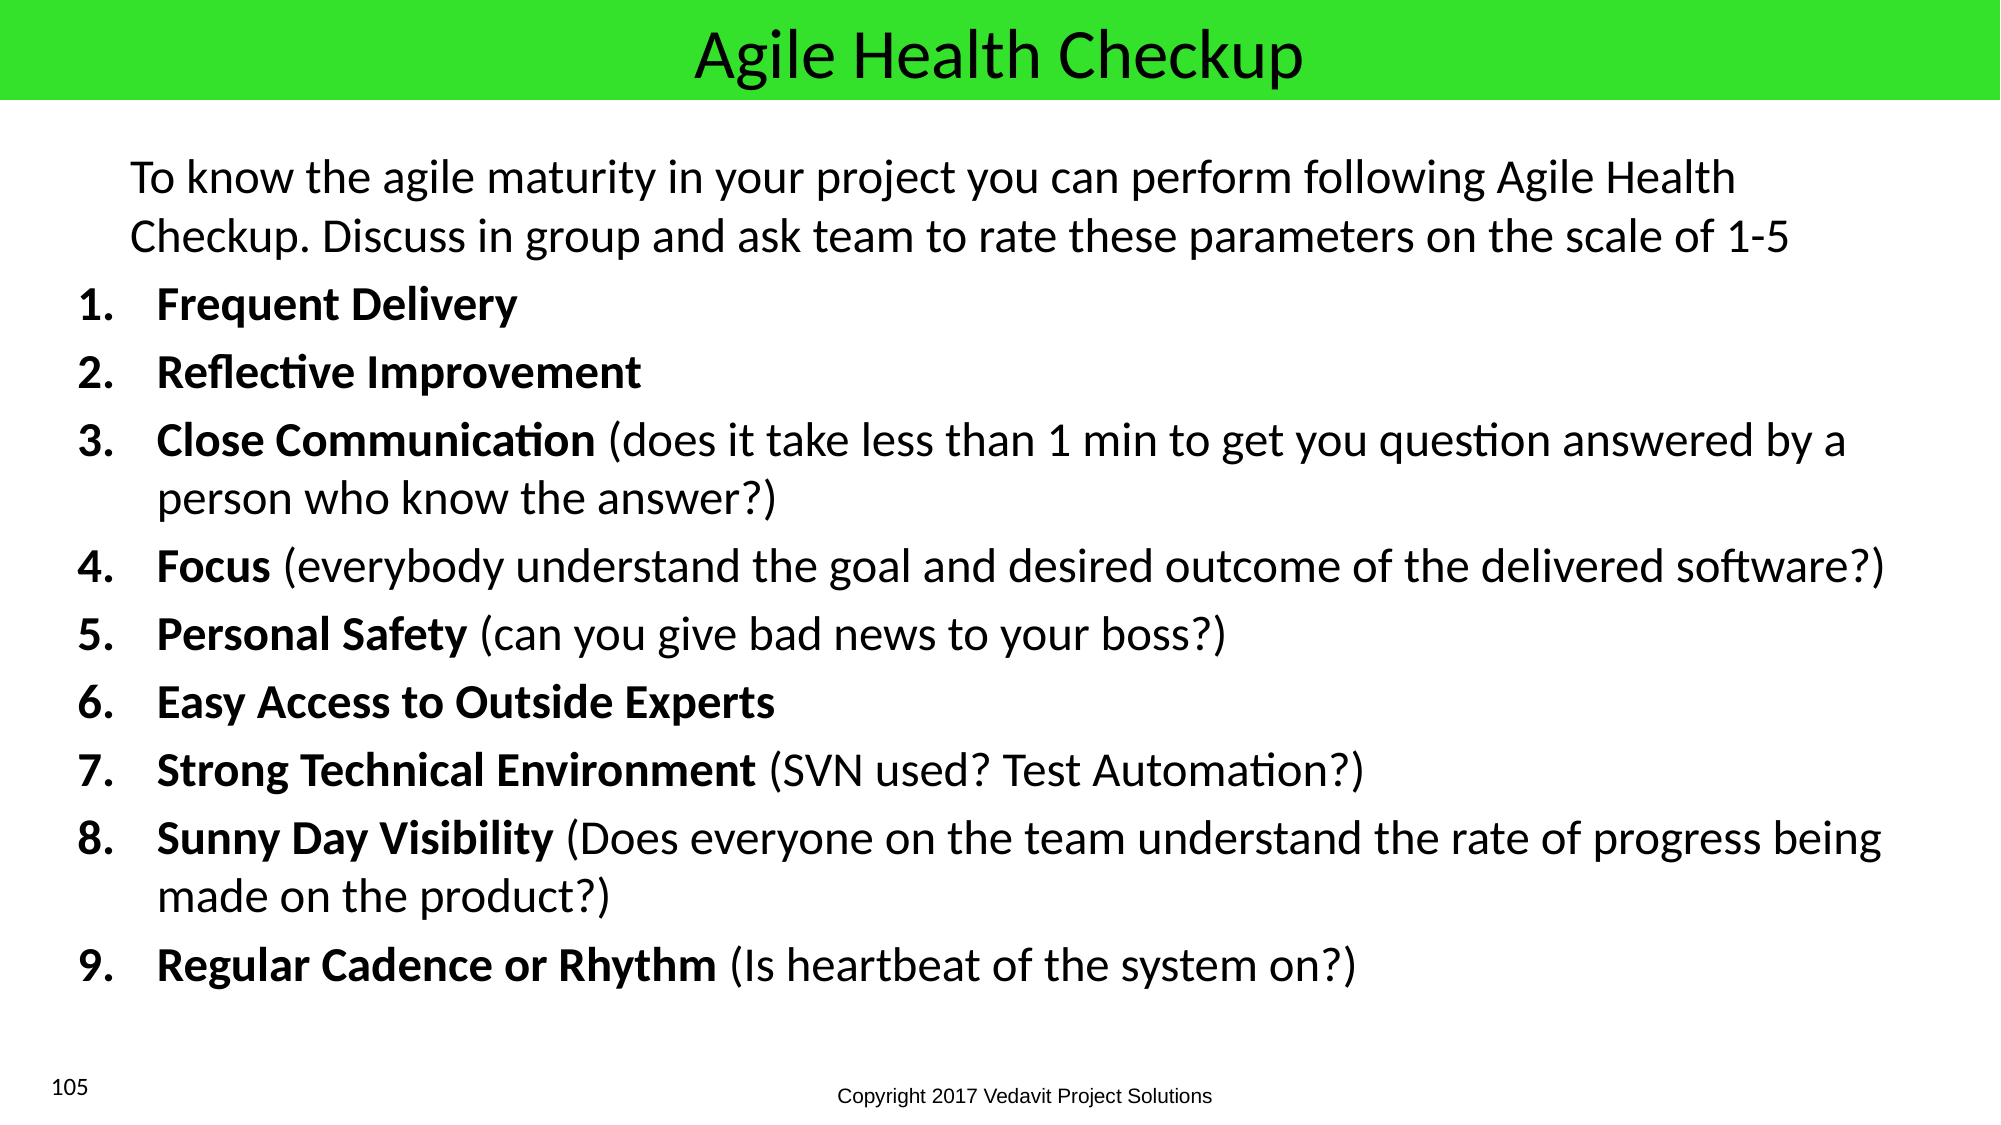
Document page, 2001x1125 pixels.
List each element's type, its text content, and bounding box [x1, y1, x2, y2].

slide_number 105 [3, 1055, 137, 1116]
title Agile Health Checkup [0, 0, 2000, 100]
list To know the agile maturity in your project you can perform following Agile Health Checkup. Discuss in group and ask team to rate these parameters on the scale of 1-5 Frequent Delivery Reflective Improvement Close Communication (does it take less than 1 min to get you question answered by a person who know the answer?) Focus (everybody understand the goal and desired outcome of the delivered software?) Personal Safety (can you give bad news to your boss?) Easy Access to Outside Experts Strong Technical Environment (SVN used? Test Automation?) Sunny Day Visibility (Does everyone on the team understand the rate of progress being made on the product?) Regular Cadence or Rhythm (Is heartbeat of the system on?) [62, 137, 1938, 1013]
